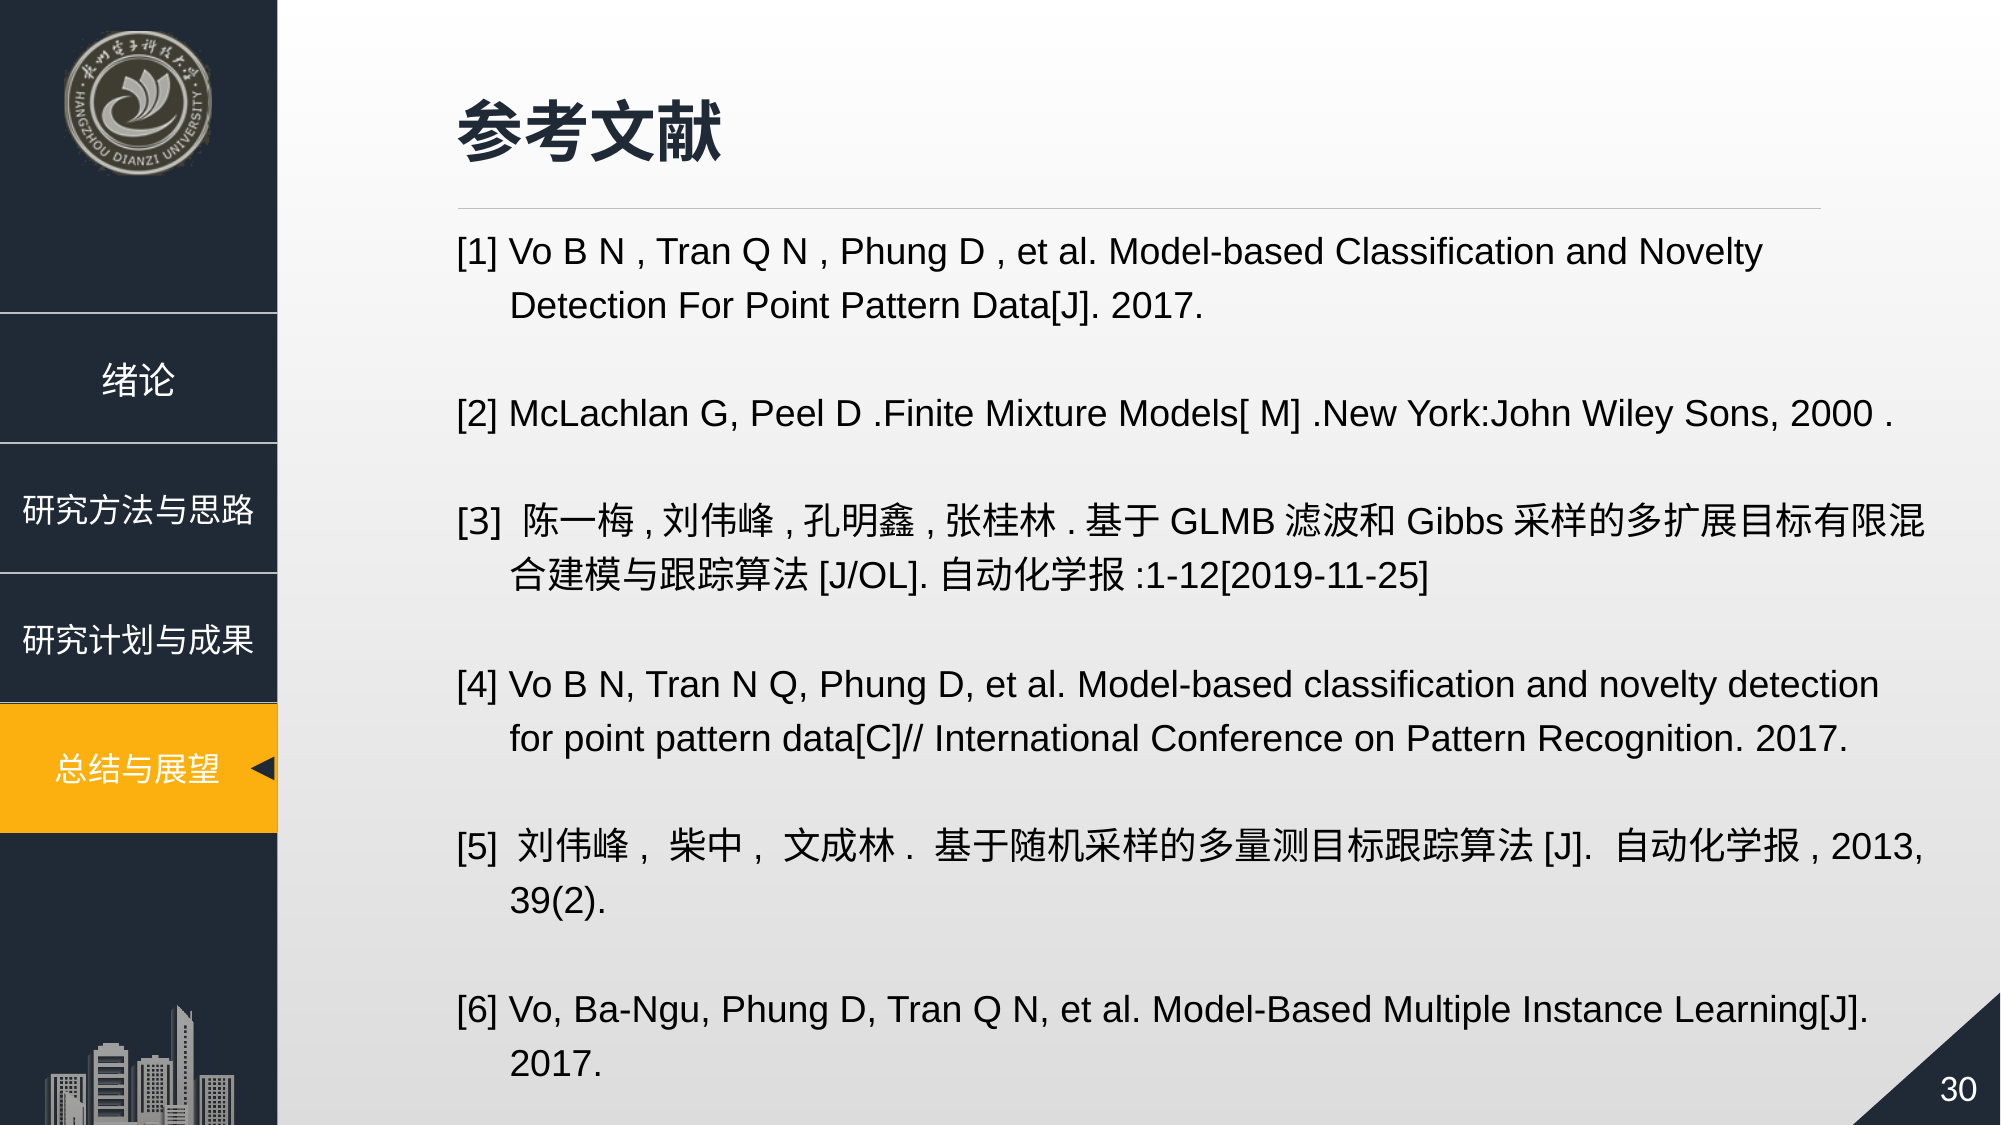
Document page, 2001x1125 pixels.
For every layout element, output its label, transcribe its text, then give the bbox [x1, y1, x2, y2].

picture [16, 1004, 260, 1125]
text_box 参考文献 [441, 82, 739, 177]
text_box [1] Vo B N , Tran Q N , Phung D , et al. Model-based Classification and Novelty Detection For Point Pattern Data[J]. 2017. [2] McLachlan G, Peel D .Finite Mixture Models[ M] .New York:John Wiley Sons, 2000 . [3] 陈一梅,刘伟峰,孔明鑫,张桂林.基于GLMB滤波和Gibbs采样的多扩展目标有限混合建模与跟踪算法[J/OL].自动化学报:1-12[2019-11-25] [4] Vo B N, Tran N Q, Phung D, et al. Model-based classification and novelty detection for point pattern data[C]// International Conference on Pattern Recognition. 2017. [5] 刘伟峰, 柴中, 文成林. 基于随机采样的多量测目标跟踪算法[J]. 自动化学报, 2013, 39(2). [6] Vo, Ba-Ngu, Phung D, Tran Q N, et al. Model-Based Multiple Instance Learning[J]. 2017. [441, 210, 1943, 1092]
picture [64, 31, 212, 177]
